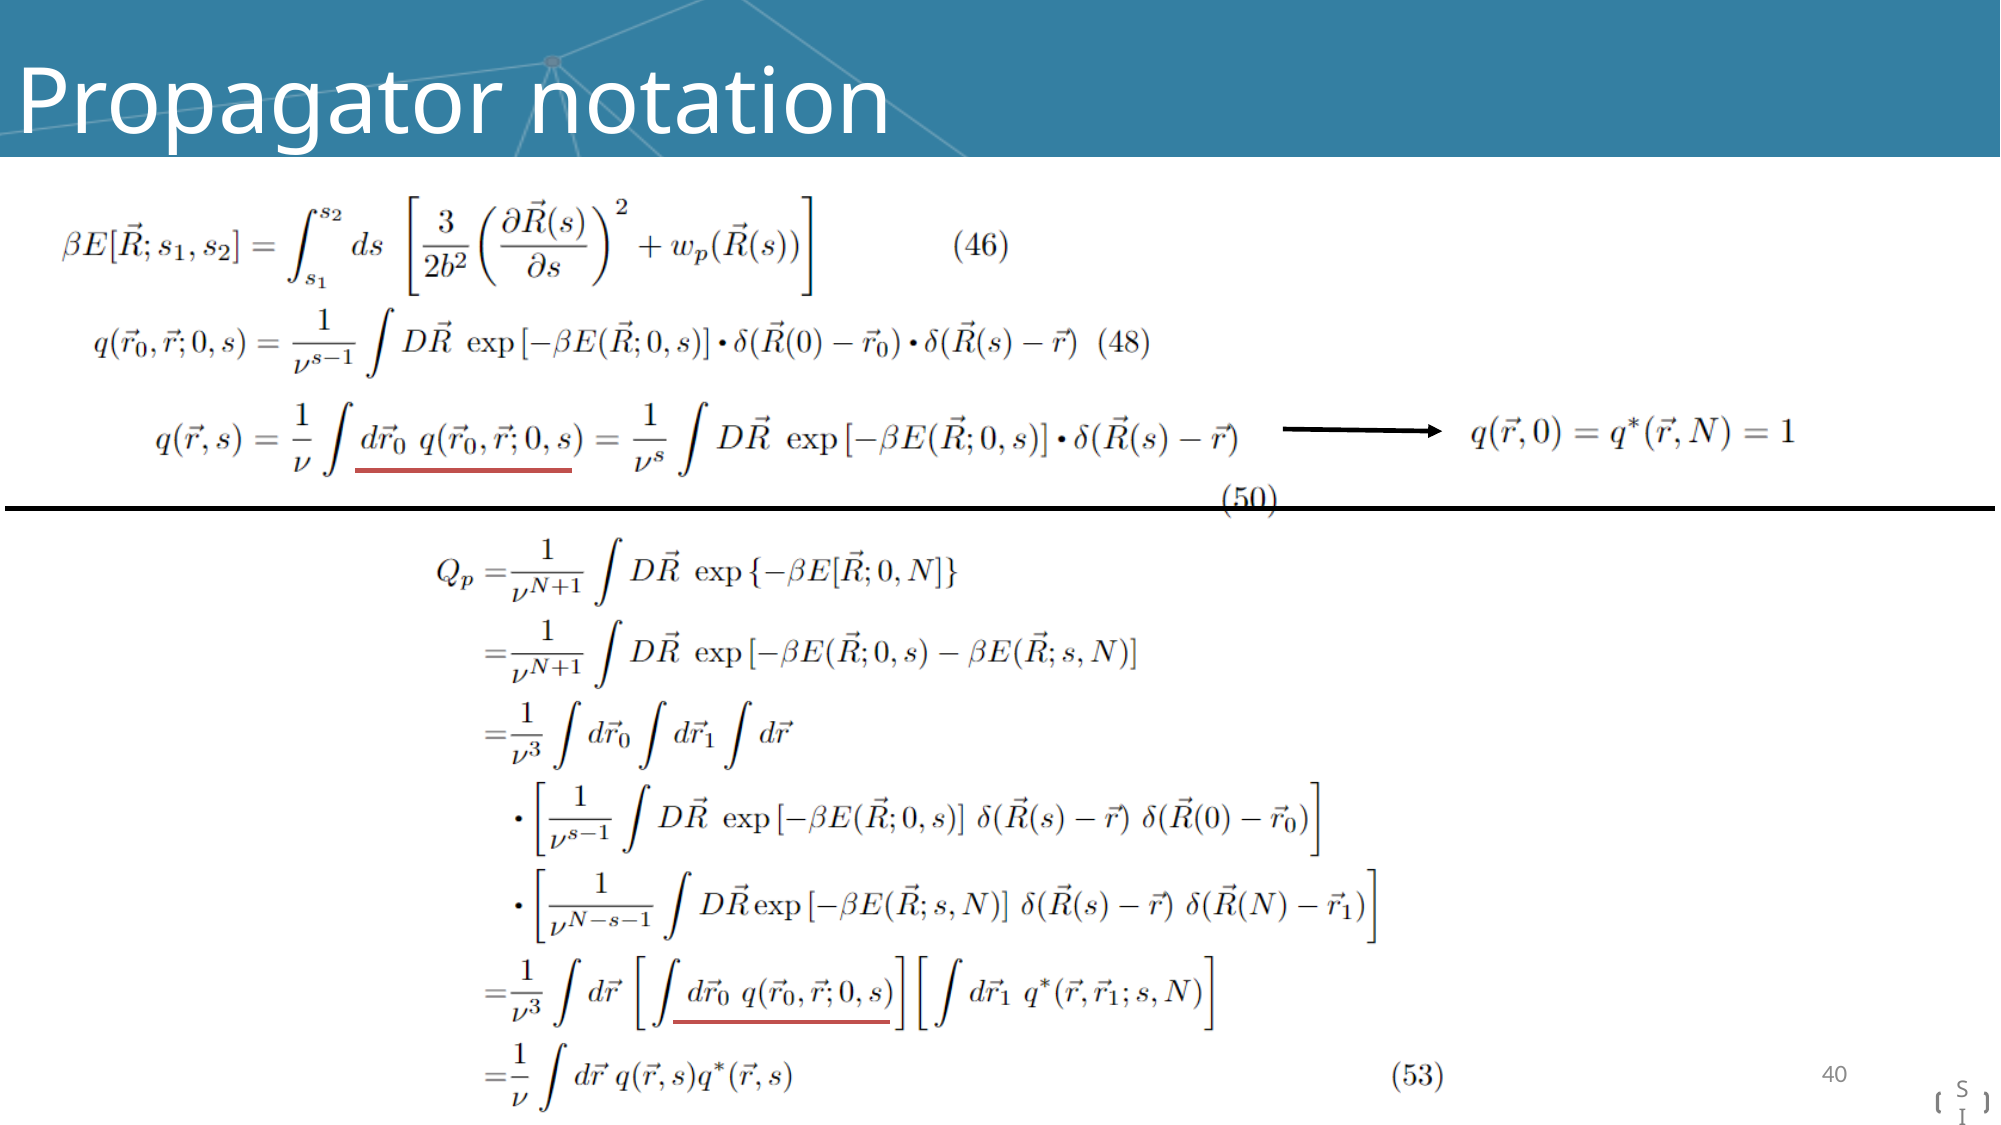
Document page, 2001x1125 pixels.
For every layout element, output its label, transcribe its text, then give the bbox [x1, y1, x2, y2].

picture [36, 181, 1161, 386]
slide_number 40 [1457, 1042, 1863, 1103]
picture [1456, 403, 1808, 460]
picture [138, 389, 1283, 508]
title Propagator notation [0, 22, 1725, 154]
picture [138, 509, 1457, 1123]
